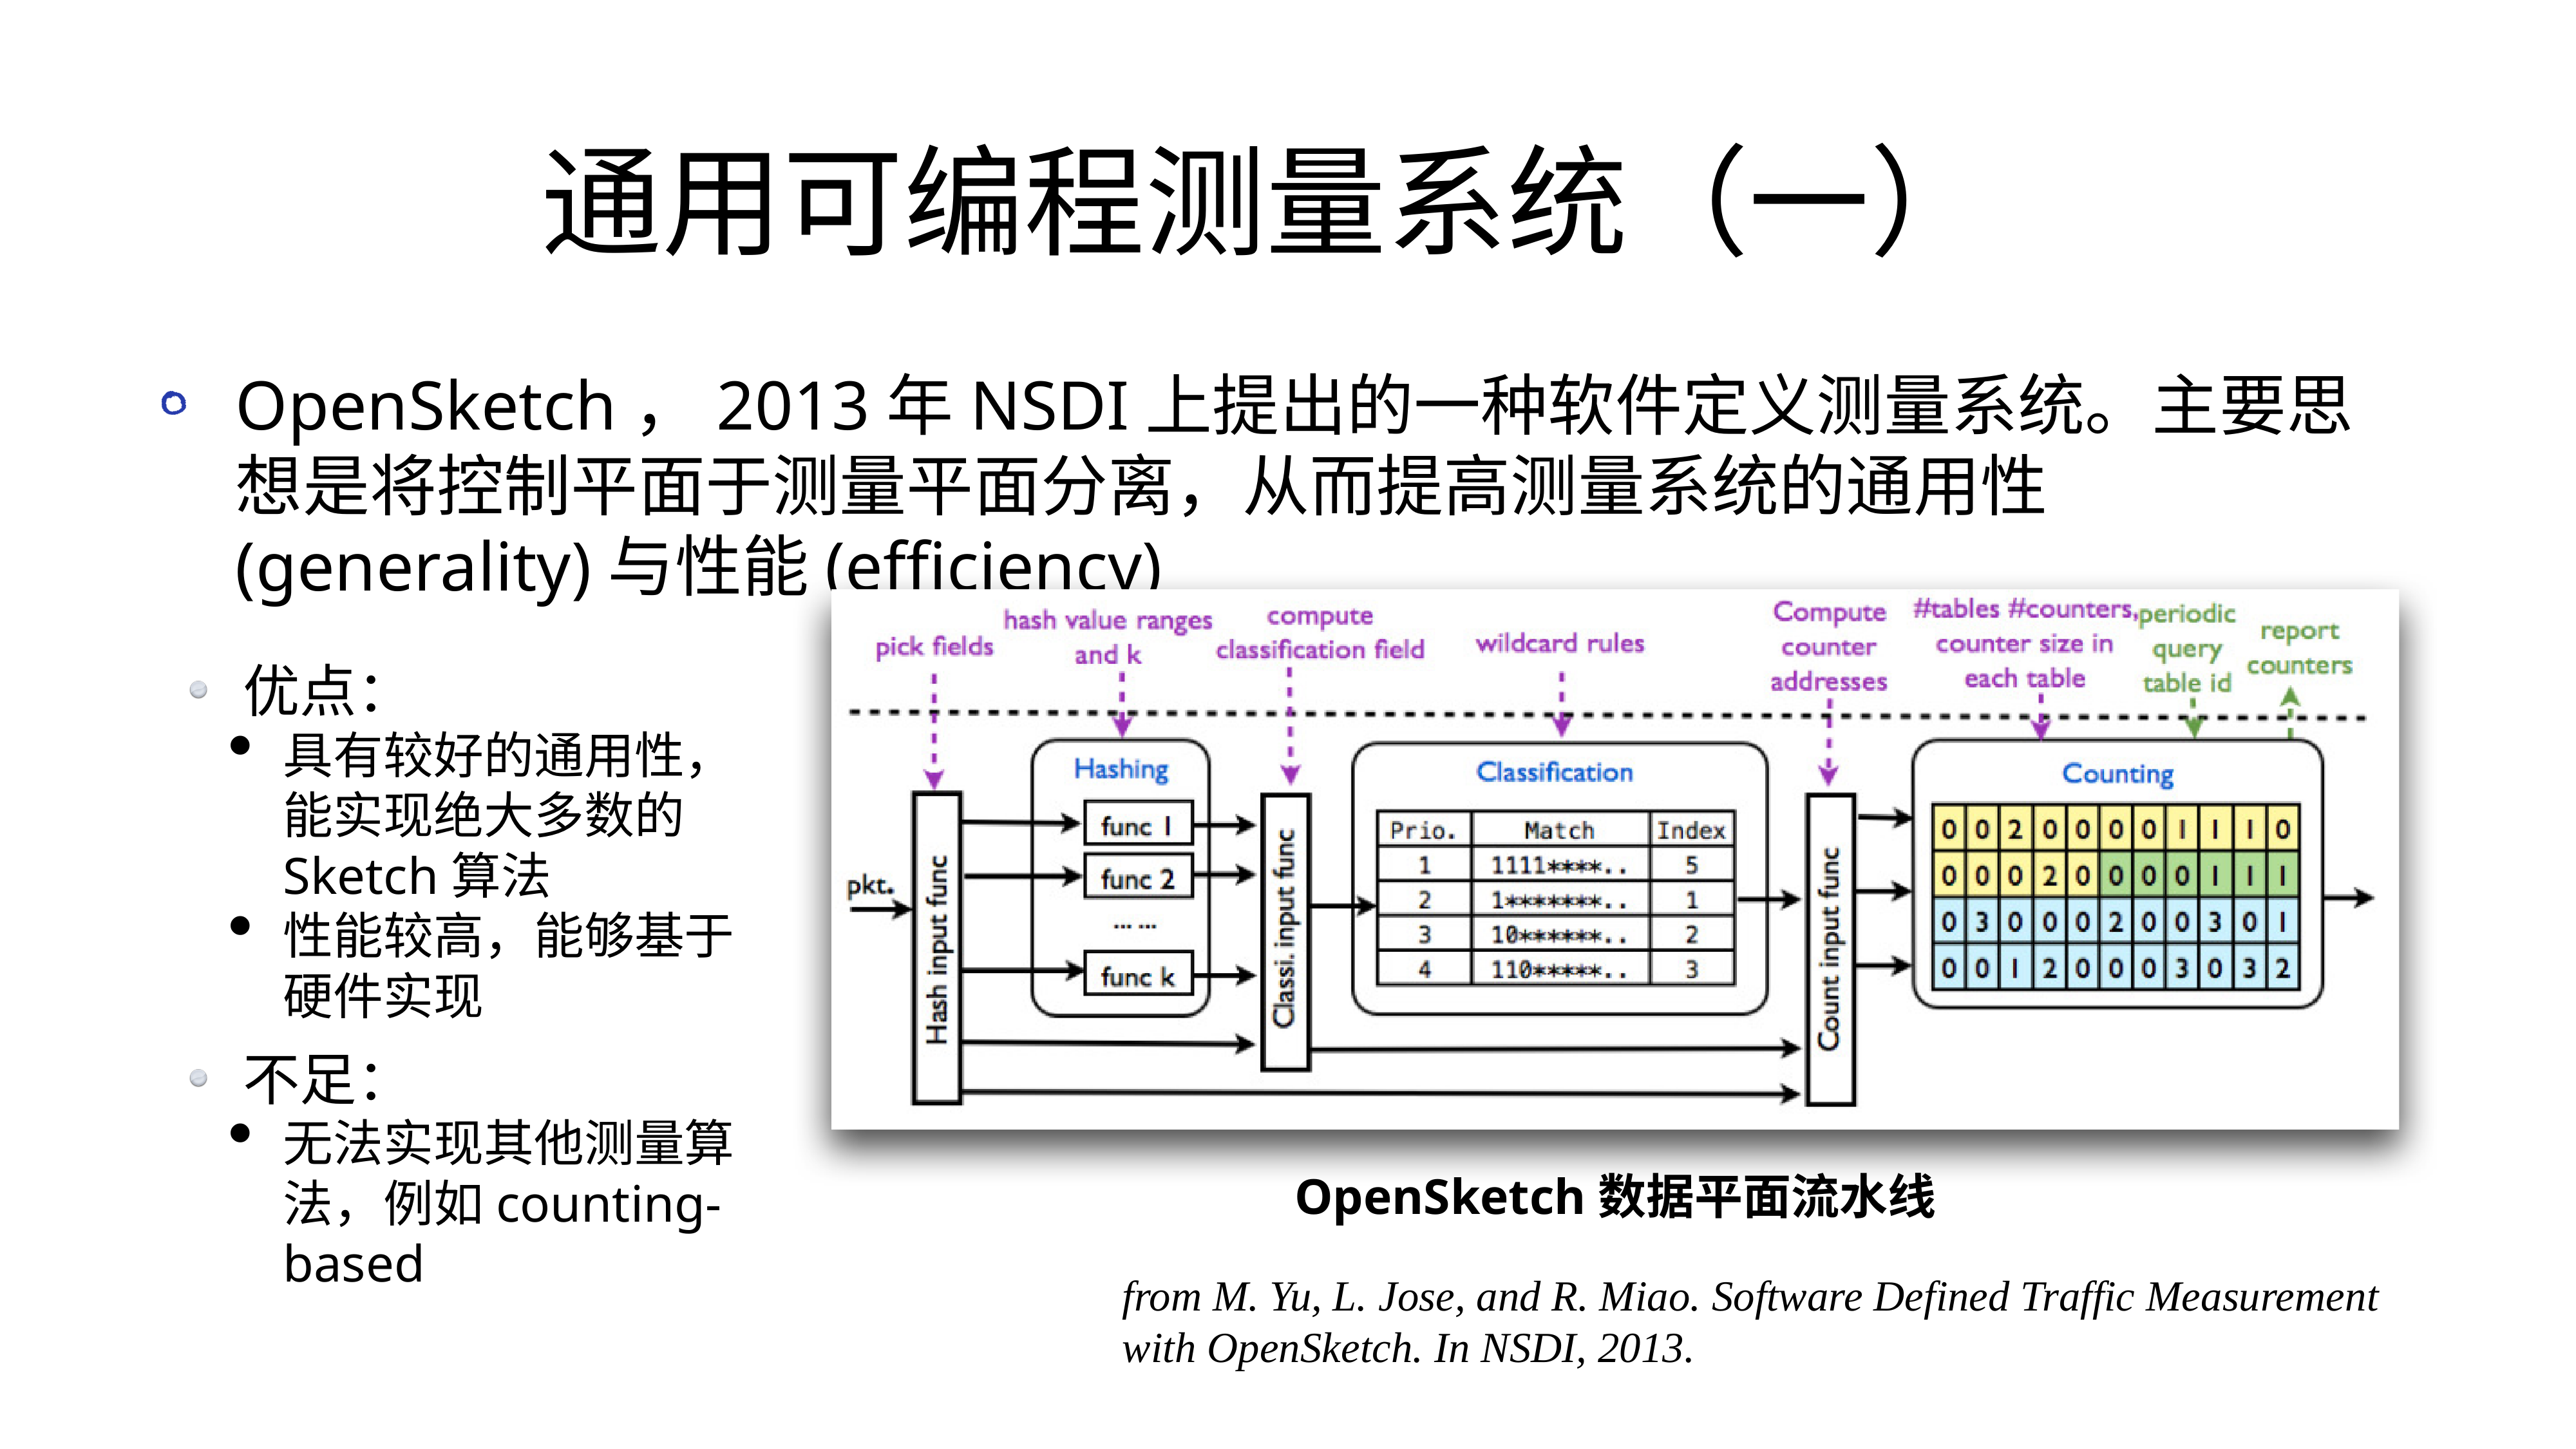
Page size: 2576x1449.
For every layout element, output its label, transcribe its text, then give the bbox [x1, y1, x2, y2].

picture [162, 391, 186, 415]
text_box from M. Yu, L. Jose, and R. Miao. Software Defined Traffic Measurement with OpenSketch. In NSDI, 2013. [1115, 1260, 2431, 1379]
picture [188, 679, 209, 699]
title 通用可编程测量系统（一） [68, 37, 2463, 359]
list 优点： 具有较好的通用性，能实现绝大多数的Sketch算法 性能较高，能够基于硬件实现 不足： 无法实现其他测量算法，例如counting-based [180, 647, 792, 1401]
text_box OpenSketch数据平面流水线 [1287, 1158, 1944, 1231]
picture [831, 589, 2400, 1130]
picture [188, 1067, 209, 1088]
text_box OpenSketch，2013年NSDI上提出的一种软件定义测量系统。主要思想是将控制平面于测量平面分离，从而提高测量系统的通用性(generality)与性能(efficiency) [155, 355, 2421, 612]
